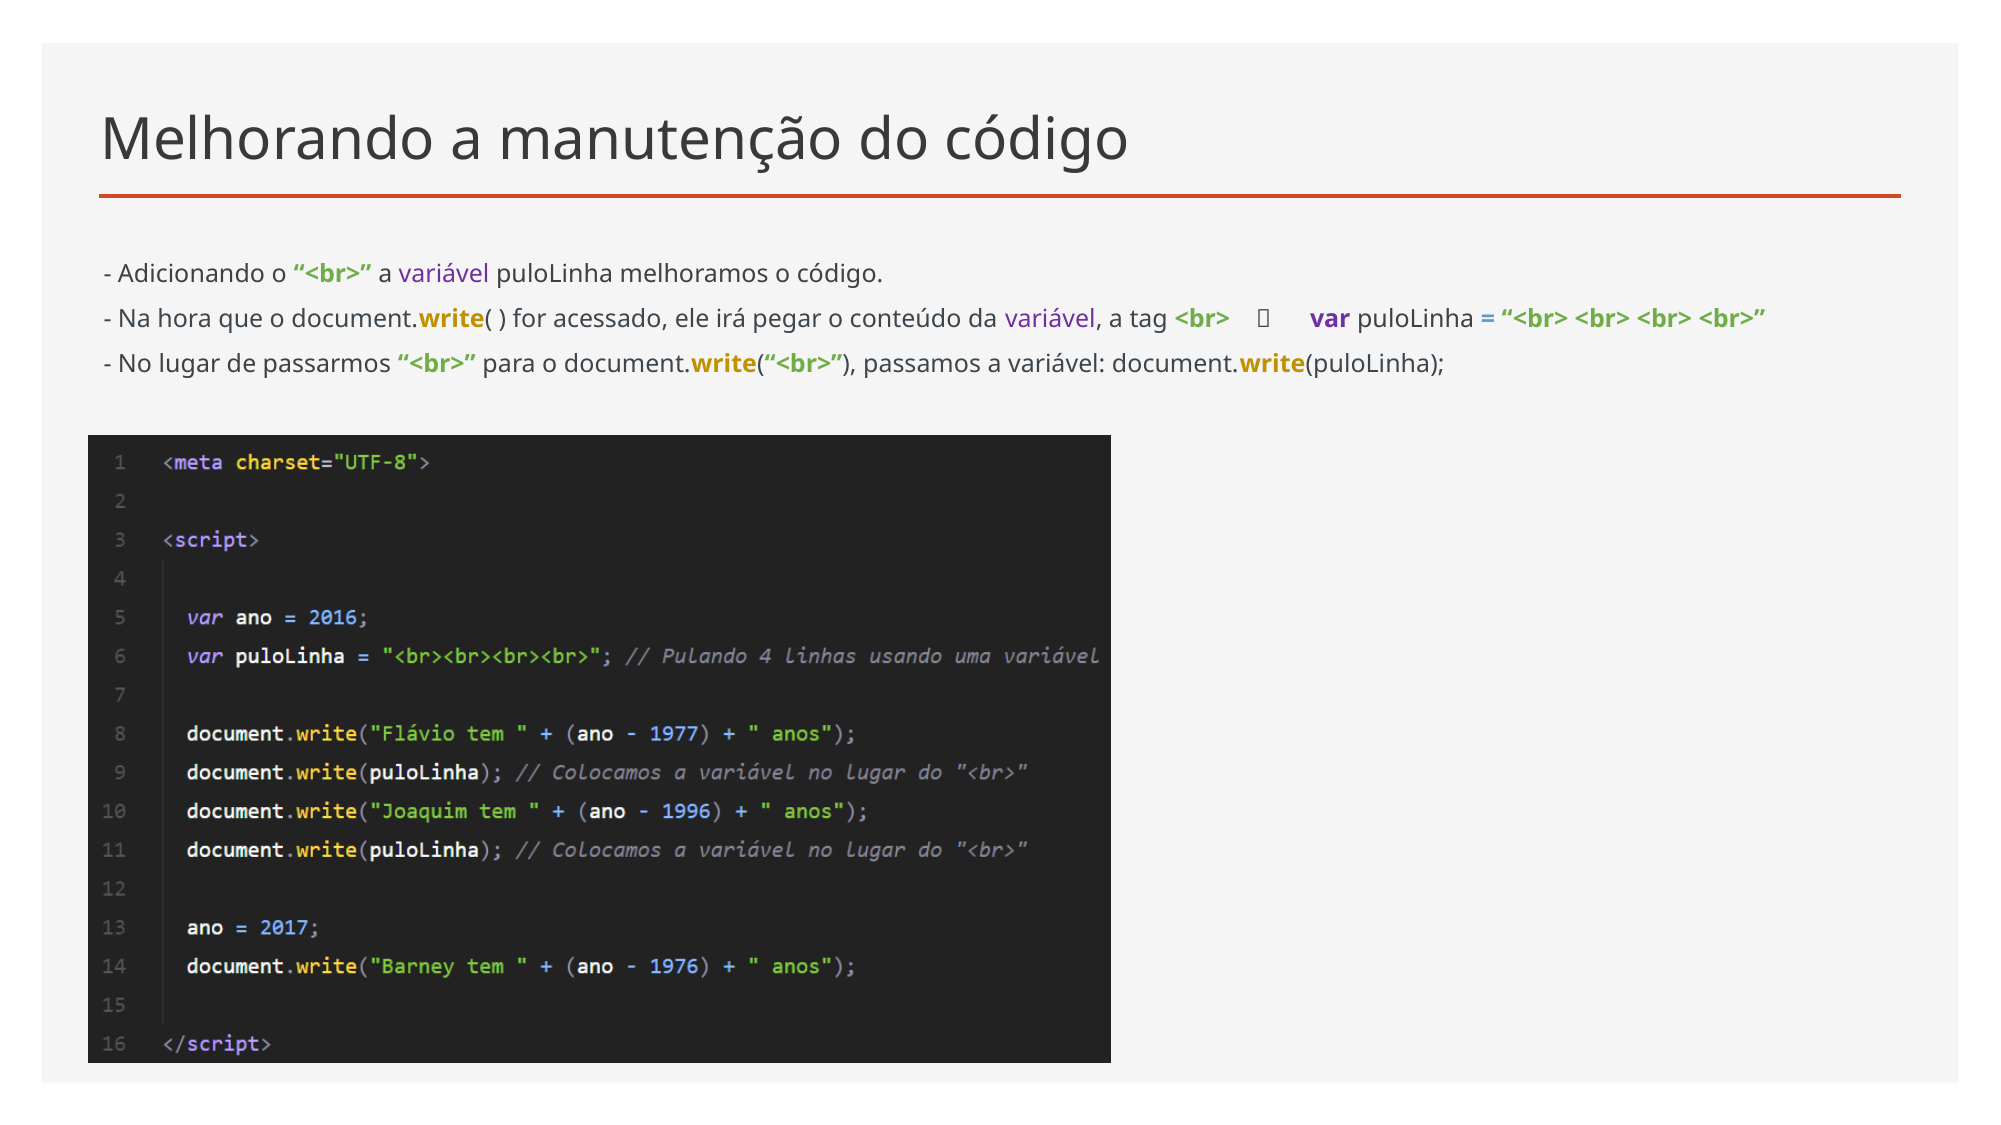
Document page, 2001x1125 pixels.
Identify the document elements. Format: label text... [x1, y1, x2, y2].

picture [88, 435, 1111, 1064]
list - Adicionando o “<br>” a variável puloLinha melhoramos o código. - Na hora que o document.write( ) for acessado, ele irá pegar o conteúdo da variável, a tag <br>  var puloLinha = “<br> <br> <br> <br>” - No lugar de passarmos “<br>” para o document.write(“<br>”), passamos a variável: document.write(puloLinha); [88, 235, 1900, 510]
title Melhorando a manutenção do código [85, 73, 1214, 179]
